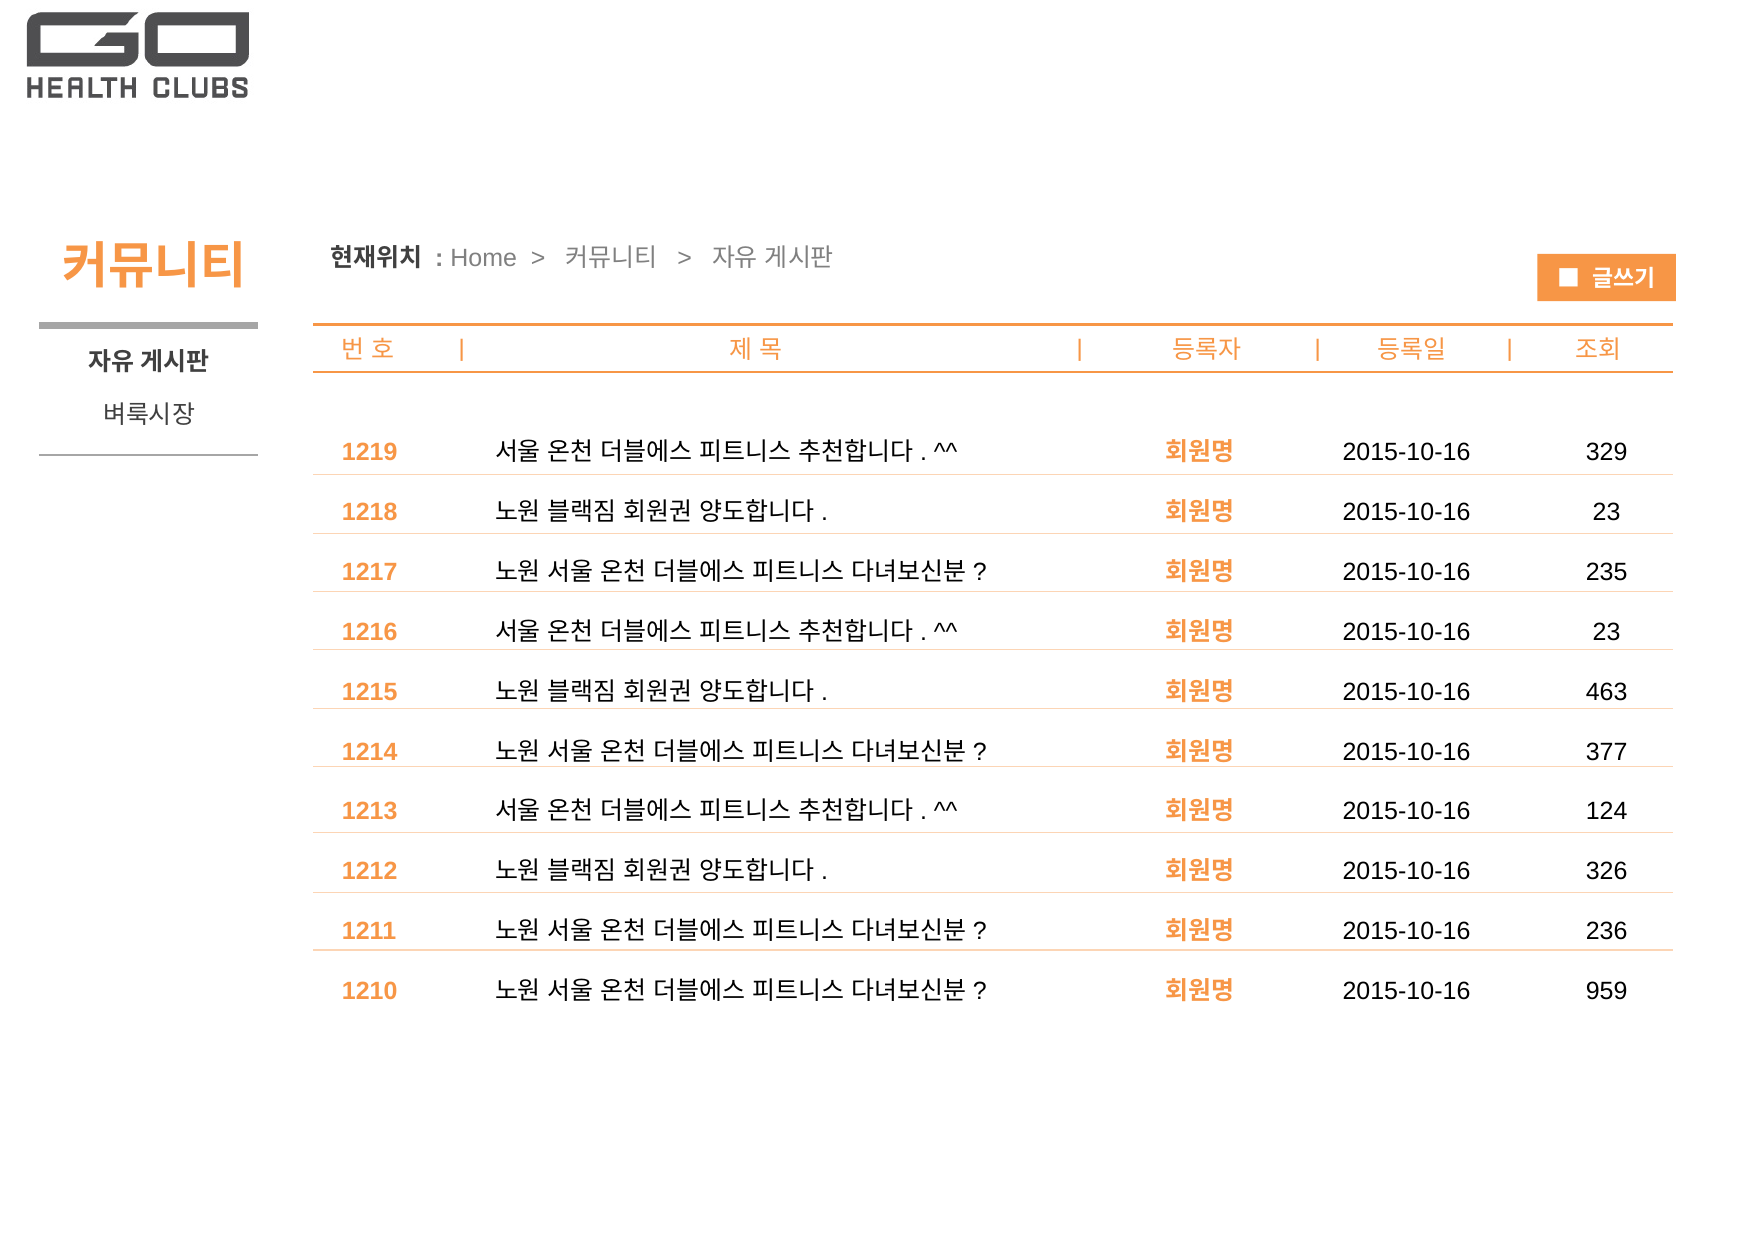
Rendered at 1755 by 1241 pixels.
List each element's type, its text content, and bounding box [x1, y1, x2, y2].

text_box 서울 온천 더블에스 피트니스 추천합니다. ^^ 노원 블랙짐 회원권 양도합니다. 노원 서울 온천 더블에스 피트니스 다녀보신분? 서울 온천 더블에스 피트니스 추천합니다. ^^ 노원 블랙짐 회원권 양도합니다. 노원 서울 온천 더블에스 피트니스 다녀보신분? 서울 온천 더블에스 피트니스 추천합니다. ^^ 노원 블랙짐 회원권 양도합니다. 노원 서울 온천 더블에스 피트니스 다녀보신분? 노원 서울 온천 더블에스 피트니스 다녀보신분? [480, 541, 1114, 590]
text_box 서울 온천 더블에스 피트니스 추천합니다. ^^ 노원 블랙짐 회원권 양도합니다. 노원 서울 온천 더블에스 피트니스 다녀보신분? 서울 온천 더블에스 피트니스 추천합니다. ^^ 노원 블랙짐 회원권 양도합니다. 노원 서울 온천 더블에스 피트니스 다녀보신분? 서울 온천 더블에스 피트니스 추천합니다. ^^ 노원 블랙짐 회원권 양도합니다. 노원 서울 온천 더블에스 피트니스 다녀보신분? 노원 서울 온천 더블에스 피트니스 다녀보신분? [480, 599, 1114, 648]
text_box 회원명 회원명 회원명 회원명 회원명 회원명 회원명 회원명 회원명 회원명 [1114, 842, 1286, 891]
text_box 회원명 회원명 회원명 회원명 회원명 회원명 회원명 회원명 회원명 회원명 [1114, 901, 1286, 949]
text_box 1219 1218 1217 1216 1215 1214 1213 1212 1211 1210 [327, 842, 430, 891]
text_box 서울 온천 더블에스 피트니스 추천합니다. ^^ 노원 블랙짐 회원권 양도합니다. 노원 서울 온천 더블에스 피트니스 다녀보신분? 서울 온천 더블에스 피트니스 추천합니다. ^^ 노원 블랙짐 회원권 양도합니다. 노원 서울 온천 더블에스 피트니스 다녀보신분? 서울 온천 더블에스 피트니스 추천합니다. ^^ 노원 블랙짐 회원권 양도합니다. 노원 서울 온천 더블에스 피트니스 다녀보신분? 노원 서울 온천 더블에스 피트니스 다녀보신분? [480, 482, 1114, 532]
text_box 조회 [1536, 326, 1681, 372]
text_box 1219 1218 1217 1216 1215 1214 1213 1212 1211 1210 [327, 774, 430, 832]
text_box 2015-10-16 2015-10-16 2015-10-16 2015-10-16 2015-10-16 2015-10-16 2015-10-16 2015-10-16 2015-10-16 2015-10-16 [1327, 959, 1500, 1013]
text_box 회원명 회원명 회원명 회원명 회원명 회원명 회원명 회원명 회원명 회원명 [1114, 398, 1286, 473]
text_box 서울 온천 더블에스 피트니스 추천합니다. ^^ 노원 블랙짐 회원권 양도합니다. 노원 서울 온천 더블에스 피트니스 다녀보신분? 서울 온천 더블에스 피트니스 추천합니다. ^^ 노원 블랙짐 회원권 양도합니다. 노원 서울 온천 더블에스 피트니스 다녀보신분? 서울 온천 더블에스 피트니스 추천합니다. ^^ 노원 블랙짐 회원권 양도합니다. 노원 서울 온천 더블에스 피트니스 다녀보신분? 노원 서울 온천 더블에스 피트니스 다녀보신분? [480, 842, 1114, 891]
text_box 서울 온천 더블에스 피트니스 추천합니다. ^^ 노원 블랙짐 회원권 양도합니다. 노원 서울 온천 더블에스 피트니스 다녀보신분? 서울 온천 더블에스 피트니스 추천합니다. ^^ 노원 블랙짐 회원권 양도합니다. 노원 서울 온천 더블에스 피트니스 다녀보신분? 서울 온천 더블에스 피트니스 추천합니다. ^^ 노원 블랙짐 회원권 양도합니다. 노원 서울 온천 더블에스 피트니스 다녀보신분? 노원 서울 온천 더블에스 피트니스 다녀보신분? [480, 774, 1114, 832]
text_box 2015-10-16 2015-10-16 2015-10-16 2015-10-16 2015-10-16 2015-10-16 2015-10-16 2015-10-16 2015-10-16 2015-10-16 [1327, 541, 1500, 590]
text_box 2015-10-16 2015-10-16 2015-10-16 2015-10-16 2015-10-16 2015-10-16 2015-10-16 2015-10-16 2015-10-16 2015-10-16 [1327, 482, 1500, 532]
text_box 1219 1218 1217 1216 1215 1214 1213 1212 1211 1210 [327, 901, 430, 949]
text_box 커뮤니티 [48, 226, 262, 301]
text_box 등록자 [1124, 334, 1290, 371]
text_box 번 호 [327, 334, 430, 371]
text_box 2015-10-16 2015-10-16 2015-10-16 2015-10-16 2015-10-16 2015-10-16 2015-10-16 2015-10-16 2015-10-16 2015-10-16 [1327, 599, 1500, 648]
text_box 1219 1218 1217 1216 1215 1214 1213 1212 1211 1210 [327, 541, 430, 590]
text_box 회원명 회원명 회원명 회원명 회원명 회원명 회원명 회원명 회원명 회원명 [1114, 599, 1286, 648]
text_box 벼룩시장 [40, 390, 258, 436]
text_box 1219 1218 1217 1216 1215 1214 1213 1212 1211 1210 [327, 599, 430, 648]
text_box 제 목 [715, 334, 881, 371]
text_box 2015-10-16 2015-10-16 2015-10-16 2015-10-16 2015-10-16 2015-10-16 2015-10-16 2015-10-16 2015-10-16 2015-10-16 [1327, 398, 1500, 473]
text_box ■ 글쓰기 [1535, 252, 1678, 303]
text_box 회원명 회원명 회원명 회원명 회원명 회원명 회원명 회원명 회원명 회원명 [1114, 482, 1286, 532]
text_box 회원명 회원명 회원명 회원명 회원명 회원명 회원명 회원명 회원명 회원명 [1114, 717, 1286, 765]
text_box 등록일 [1345, 334, 1483, 371]
text_box 1219 1218 1217 1216 1215 1214 1213 1212 1211 1210 [327, 717, 430, 765]
text_box 서울 온천 더블에스 피트니스 추천합니다. ^^ 노원 블랙짐 회원권 양도합니다. 노원 서울 온천 더블에스 피트니스 다녀보신분? 서울 온천 더블에스 피트니스 추천합니다. ^^ 노원 블랙짐 회원권 양도합니다. 노원 서울 온천 더블에스 피트니스 다녀보신분? 서울 온천 더블에스 피트니스 추천합니다. ^^ 노원 블랙짐 회원권 양도합니다. 노원 서울 온천 더블에스 피트니스 다녀보신분? 노원 서울 온천 더블에스 피트니스 다녀보신분? [480, 717, 1114, 765]
text_box 회원명 회원명 회원명 회원명 회원명 회원명 회원명 회원명 회원명 회원명 [1114, 959, 1286, 1013]
picture [13, 0, 258, 110]
text_box 회원명 회원명 회원명 회원명 회원명 회원명 회원명 회원명 회원명 회원명 [1114, 541, 1286, 590]
text_box 현재위치 : Home > 커뮤니티 > 자유 게시판 [315, 234, 1052, 279]
text_box 1219 1218 1217 1216 1215 1214 1213 1212 1211 1210 [327, 657, 430, 708]
text_box 2015-10-16 2015-10-16 2015-10-16 2015-10-16 2015-10-16 2015-10-16 2015-10-16 2015-10-16 2015-10-16 2015-10-16 [1327, 717, 1500, 765]
text_box ㅣ [435, 334, 489, 371]
text_box 서울 온천 더블에스 피트니스 추천합니다. ^^ 노원 블랙짐 회원권 양도합니다. 노원 서울 온천 더블에스 피트니스 다녀보신분? 서울 온천 더블에스 피트니스 추천합니다. ^^ 노원 블랙짐 회원권 양도합니다. 노원 서울 온천 더블에스 피트니스 다녀보신분? 서울 온천 더블에스 피트니스 추천합니다. ^^ 노원 블랙짐 회원권 양도합니다. 노원 서울 온천 더블에스 피트니스 다녀보신분? 노원 서울 온천 더블에스 피트니스 다녀보신분? [480, 657, 1114, 708]
text_box 1219 1218 1217 1216 1215 1214 1213 1212 1211 1210 [327, 482, 430, 532]
text_box 서울 온천 더블에스 피트니스 추천합니다. ^^ 노원 블랙짐 회원권 양도합니다. 노원 서울 온천 더블에스 피트니스 다녀보신분? 서울 온천 더블에스 피트니스 추천합니다. ^^ 노원 블랙짐 회원권 양도합니다. 노원 서울 온천 더블에스 피트니스 다녀보신분? 서울 온천 더블에스 피트니스 추천합니다. ^^ 노원 블랙짐 회원권 양도합니다. 노원 서울 온천 더블에스 피트니스 다녀보신분? 노원 서울 온천 더블에스 피트니스 다녀보신분? [480, 959, 1223, 1072]
text_box 자유 게시판 [40, 338, 258, 384]
text_box 서울 온천 더블에스 피트니스 추천합니다. ^^ 노원 블랙짐 회원권 양도합니다. 노원 서울 온천 더블에스 피트니스 다녀보신분? 서울 온천 더블에스 피트니스 추천합니다. ^^ 노원 블랙짐 회원권 양도합니다. 노원 서울 온천 더블에스 피트니스 다녀보신분? 서울 온천 더블에스 피트니스 추천합니다. ^^ 노원 블랙짐 회원권 양도합니다. 노원 서울 온천 더블에스 피트니스 다녀보신분? 노원 서울 온천 더블에스 피트니스 다녀보신분? [480, 398, 1114, 473]
text_box 1219 1218 1217 1216 1215 1214 1213 1212 1211 1210 [327, 959, 430, 1013]
text_box ㅣ [1292, 334, 1345, 371]
text_box 서울 온천 더블에스 피트니스 추천합니다. ^^ 노원 블랙짐 회원권 양도합니다. 노원 서울 온천 더블에스 피트니스 다녀보신분? 서울 온천 더블에스 피트니스 추천합니다. ^^ 노원 블랙짐 회원권 양도합니다. 노원 서울 온천 더블에스 피트니스 다녀보신분? 서울 온천 더블에스 피트니스 추천합니다. ^^ 노원 블랙짐 회원권 양도합니다. 노원 서울 온천 더블에스 피트니스 다녀보신분? 노원 서울 온천 더블에스 피트니스 다녀보신분? [480, 901, 1114, 949]
text_box 회원명 회원명 회원명 회원명 회원명 회원명 회원명 회원명 회원명 회원명 [1114, 657, 1286, 708]
text_box 1219 1218 1217 1216 1215 1214 1213 1212 1211 1210 [327, 398, 430, 473]
text_box 2015-10-16 2015-10-16 2015-10-16 2015-10-16 2015-10-16 2015-10-16 2015-10-16 2015-10-16 2015-10-16 2015-10-16 [1327, 657, 1500, 708]
text_box 2015-10-16 2015-10-16 2015-10-16 2015-10-16 2015-10-16 2015-10-16 2015-10-16 2015-10-16 2015-10-16 2015-10-16 [1327, 842, 1500, 891]
text_box ㅣ [1483, 334, 1536, 371]
text_box 2015-10-16 2015-10-16 2015-10-16 2015-10-16 2015-10-16 2015-10-16 2015-10-16 2015-10-16 2015-10-16 2015-10-16 [1327, 774, 1500, 832]
text_box ㅣ [1053, 334, 1106, 371]
text_box 2015-10-16 2015-10-16 2015-10-16 2015-10-16 2015-10-16 2015-10-16 2015-10-16 2015-10-16 2015-10-16 2015-10-16 [1327, 901, 1500, 949]
text_box 329 23 235 23 463 377 124 326 236 959 [1521, 398, 1693, 1013]
text_box 회원명 회원명 회원명 회원명 회원명 회원명 회원명 회원명 회원명 회원명 [1114, 774, 1286, 832]
